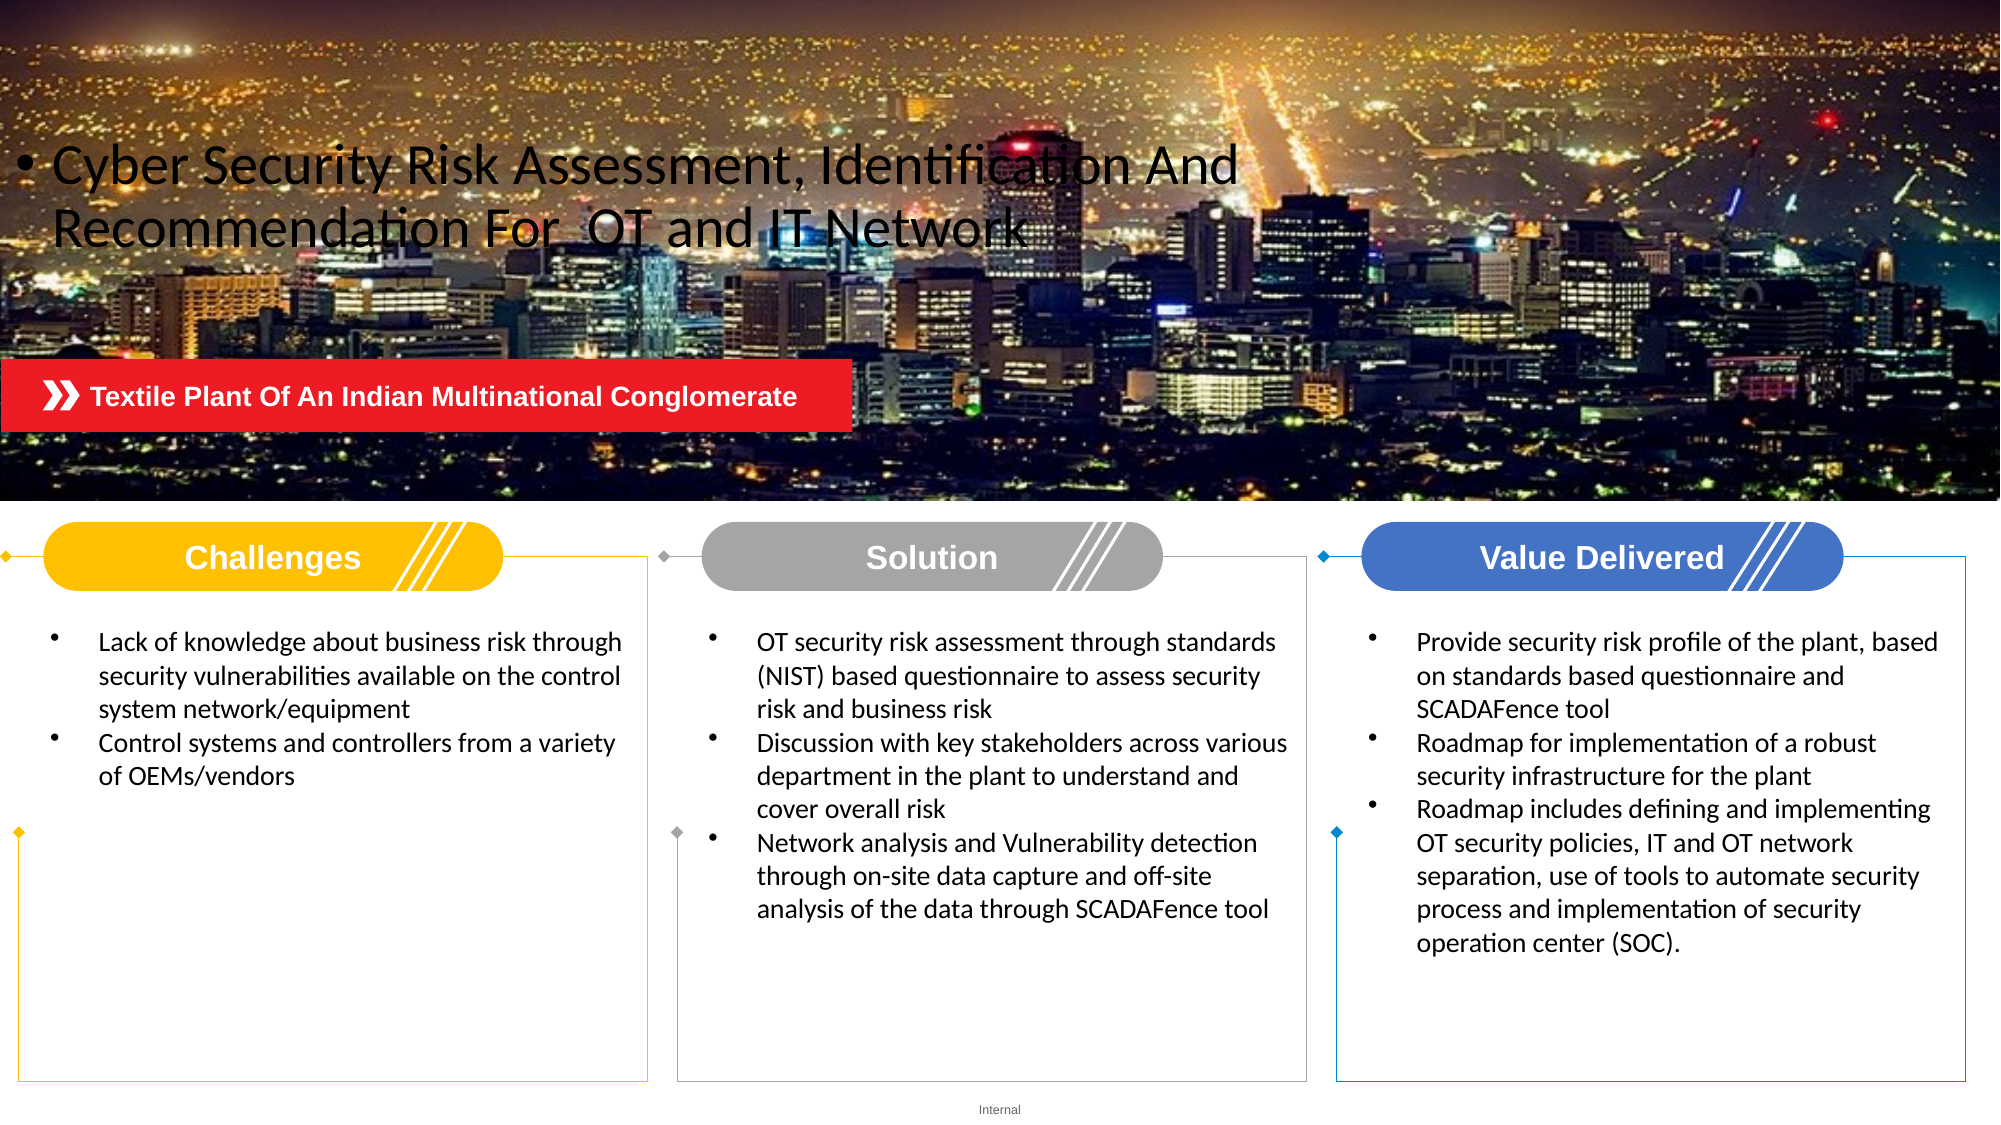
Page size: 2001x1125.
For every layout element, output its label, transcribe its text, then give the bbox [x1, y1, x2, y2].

text_box [0, 550, 648, 1082]
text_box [43, 519, 504, 599]
text_box [1317, 550, 1966, 1082]
text_box Lack of knowledge about business risk through security vulnerabilities available on the control system network/equipment Control systems and controllers from a variety of OEMs/vendors [33, 616, 646, 832]
text_box [657, 550, 1307, 1082]
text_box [1361, 519, 1844, 599]
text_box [701, 519, 1164, 599]
text_box OT security risk assessment through standards (NIST) based questionnaire to assess security risk and business risk Discussion with key stakeholders across various department in the plant to understand and cover overall risk Network analysis and Vulnerability detection through on-site data capture and off-site analysis of the data through SCADAFence tool [692, 616, 1304, 999]
picture [0, 0, 2000, 501]
text_box Provide security risk profile of the plant, based on standards based questionnaire and SCADAFence tool Roadmap for implementation of a robust security infrastructure for the plant Roadmap includes defining and implementing OT security policies, IT and OT network separation, use of tools to automate security process and implementation of security operation center (SOC). [1351, 616, 1964, 966]
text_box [1, 358, 853, 432]
